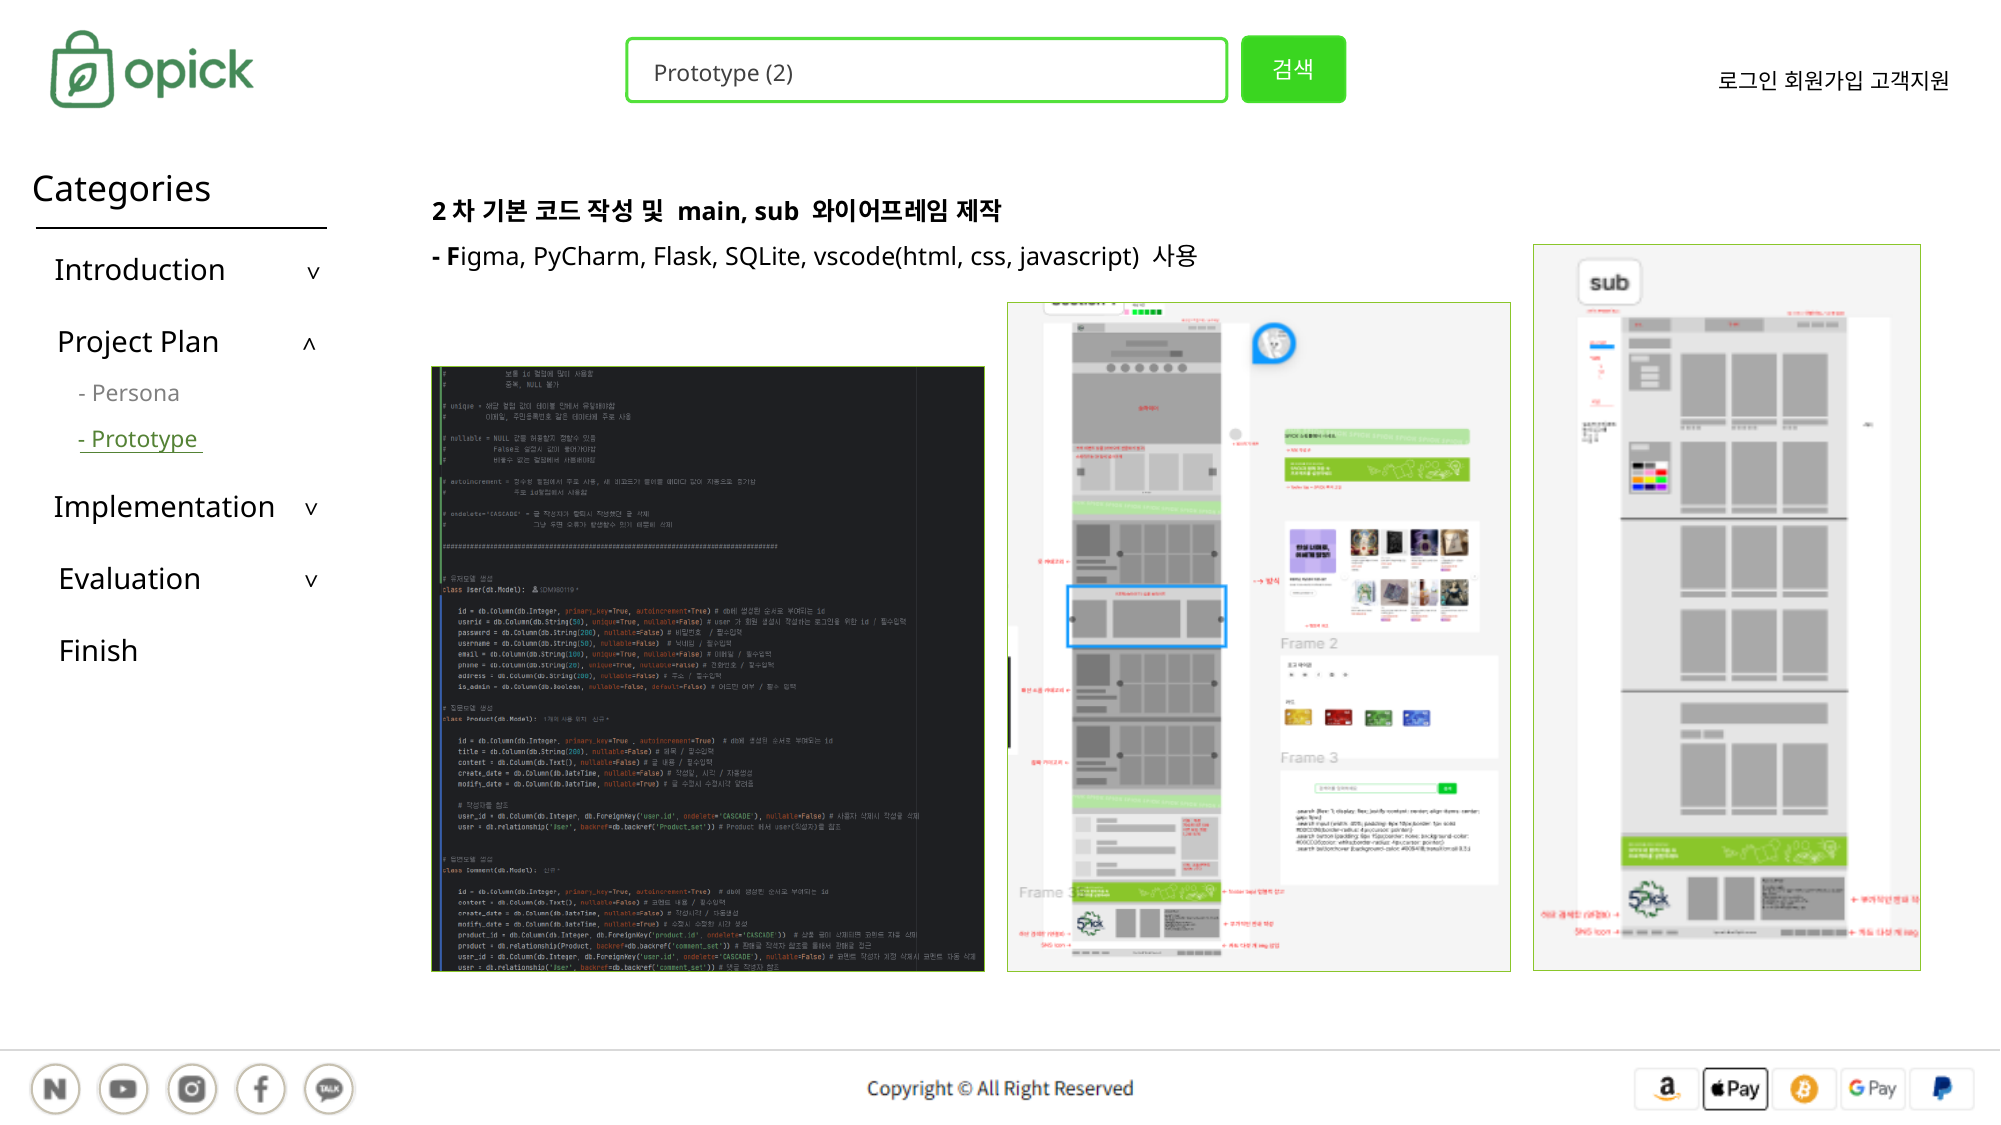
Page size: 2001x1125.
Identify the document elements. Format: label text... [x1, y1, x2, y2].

picture [6, 1057, 378, 1125]
picture [20, 22, 282, 118]
picture [1533, 244, 1921, 971]
picture [431, 366, 985, 972]
text_box 2차 기본 코드 작성 및 main, sub 와이어프레임 제작 - Figma, PyCharm, Flask, SQLite, vscode(html, css, javascript) 사용 [417, 173, 1214, 278]
picture [852, 1059, 1148, 1119]
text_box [22, 158, 337, 676]
text_box Prototype (2) [638, 51, 808, 94]
picture [1617, 1054, 2000, 1125]
picture [1007, 302, 1511, 972]
